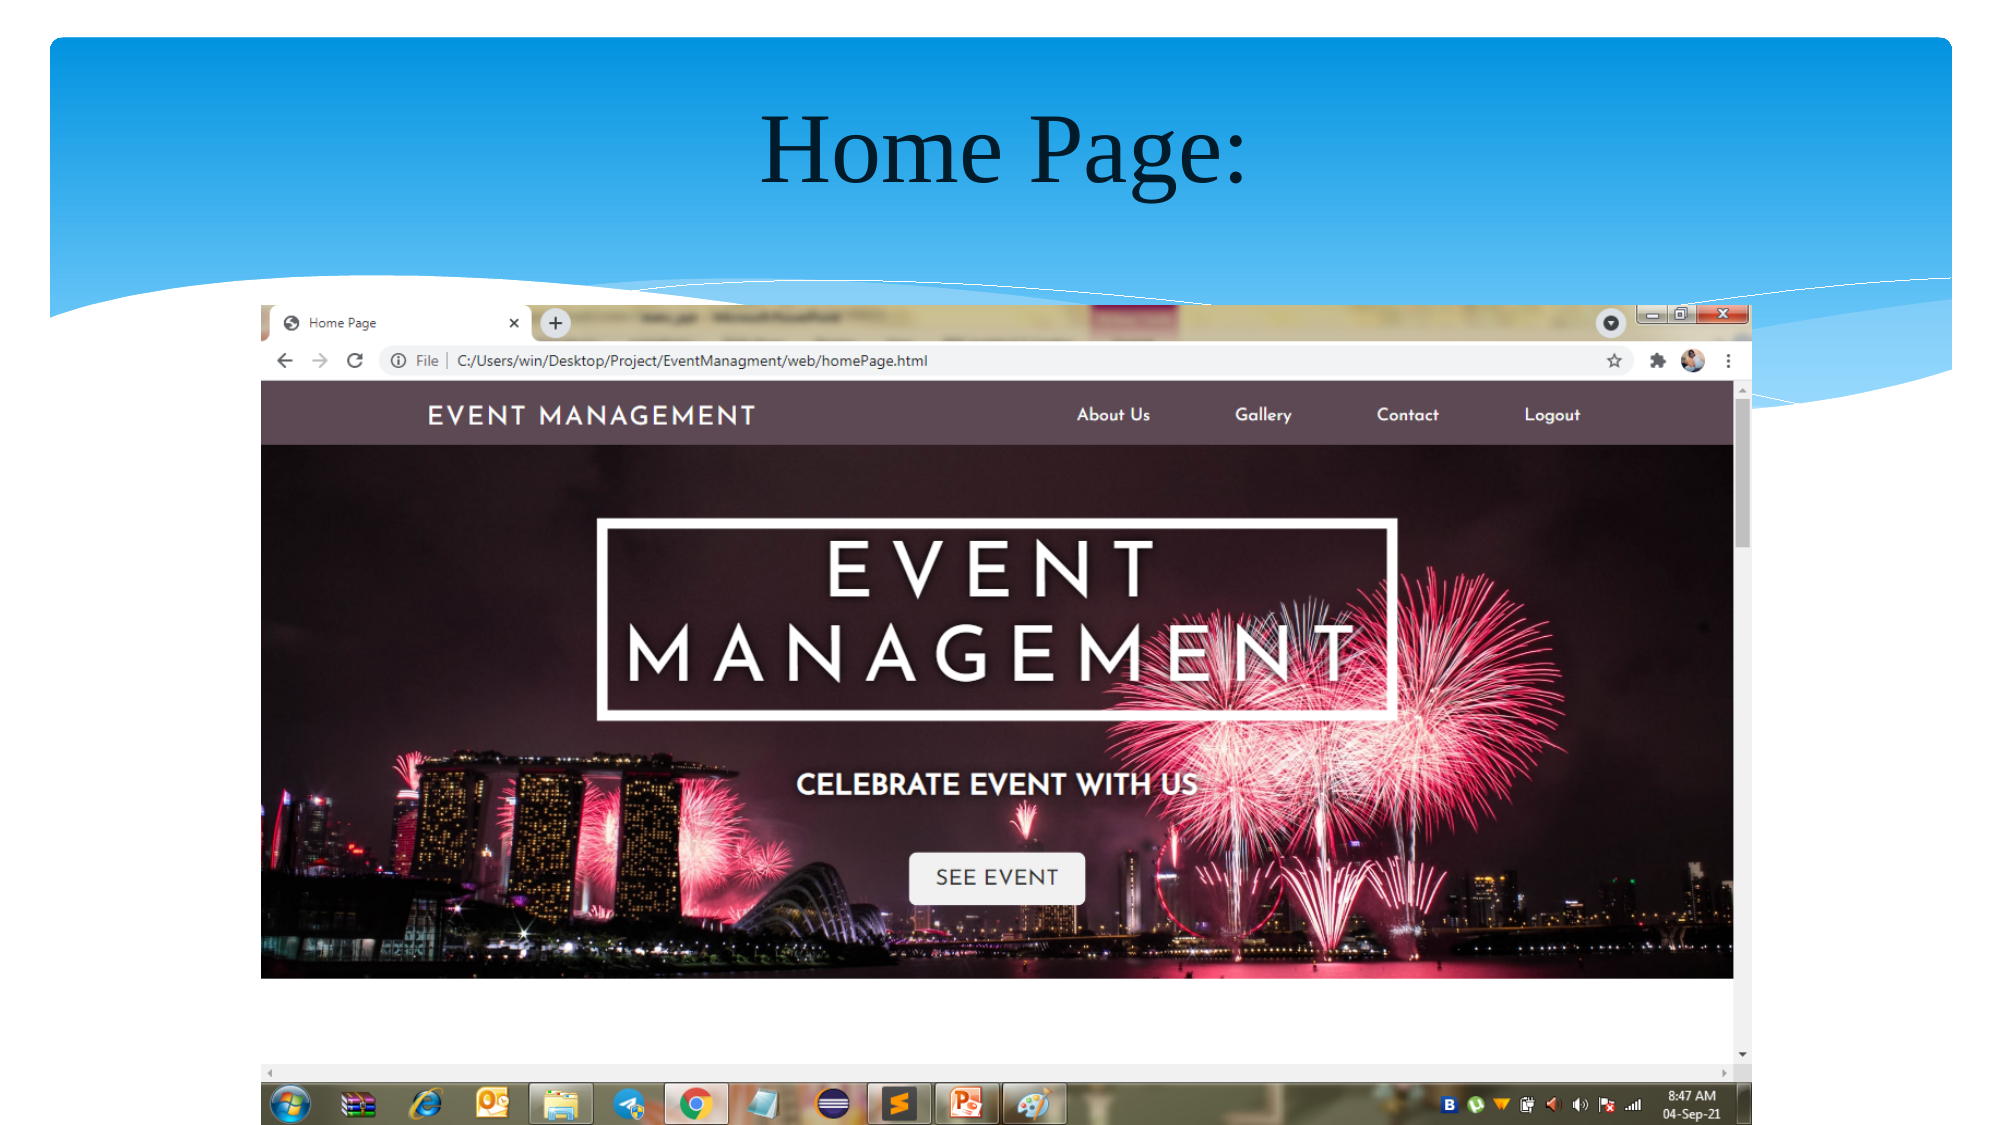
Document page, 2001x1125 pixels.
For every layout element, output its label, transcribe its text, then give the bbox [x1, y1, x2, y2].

title Home Page: [180, 23, 1830, 262]
picture [261, 305, 1753, 1125]
